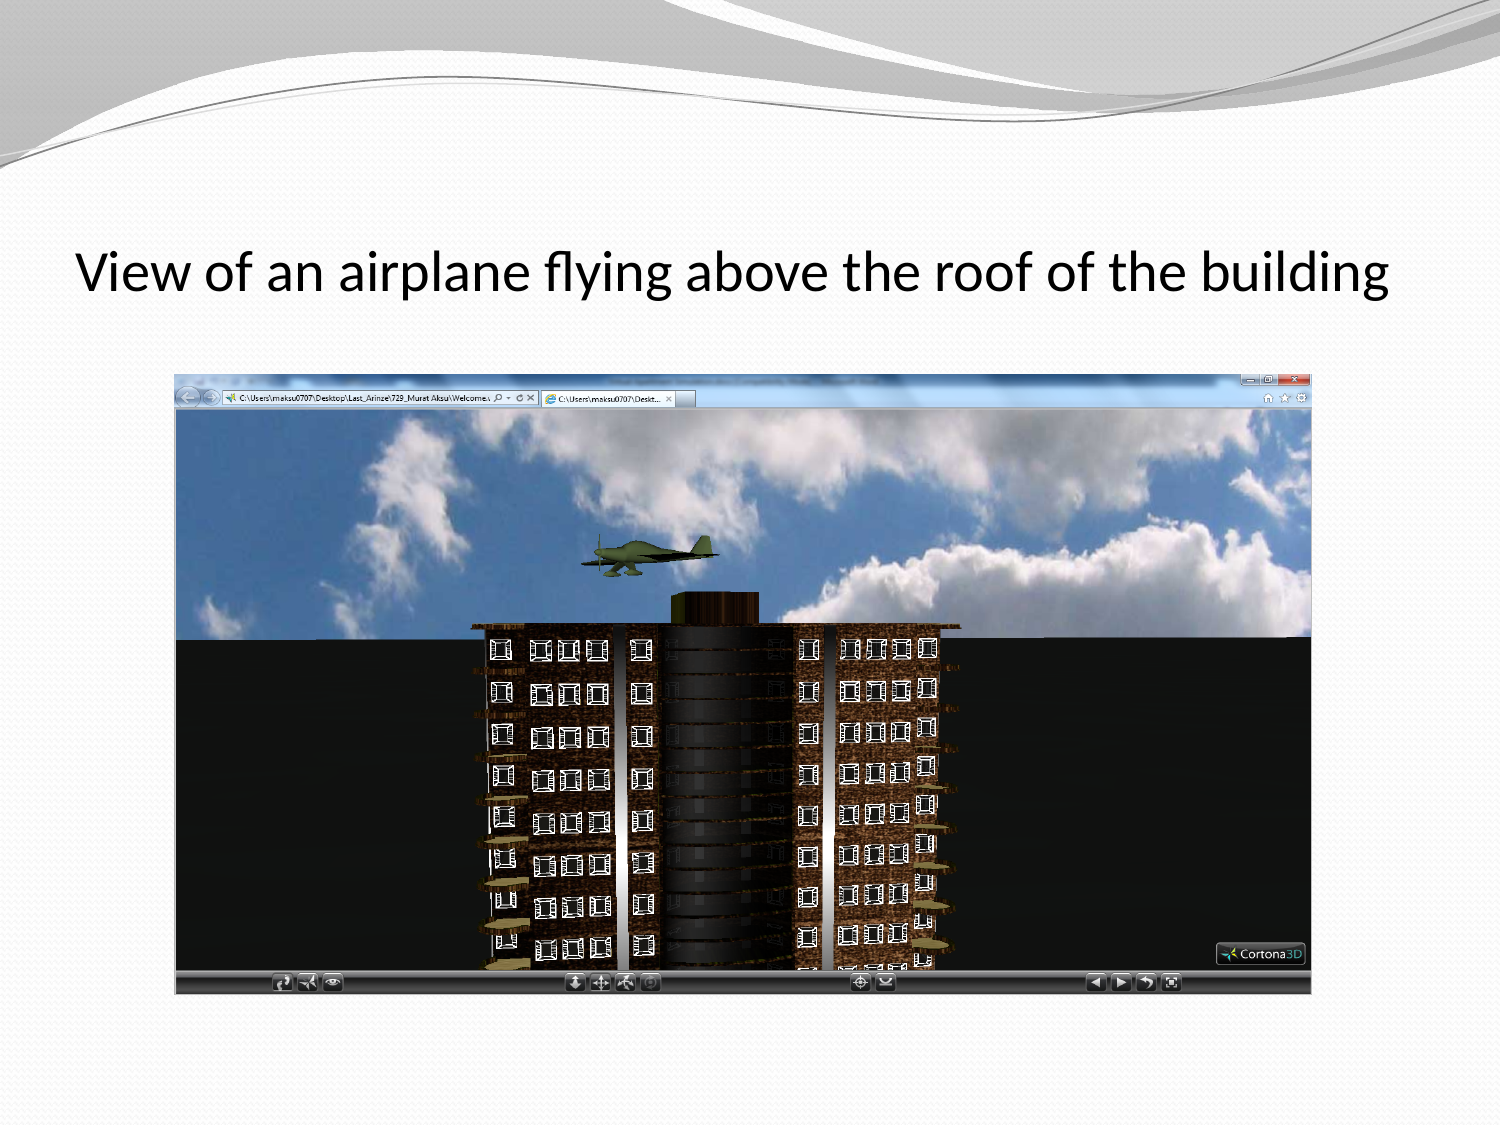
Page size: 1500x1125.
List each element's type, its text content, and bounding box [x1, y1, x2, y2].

title View of an airplane flying above the roof of the building [75, 115, 1425, 303]
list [174, 374, 1312, 996]
